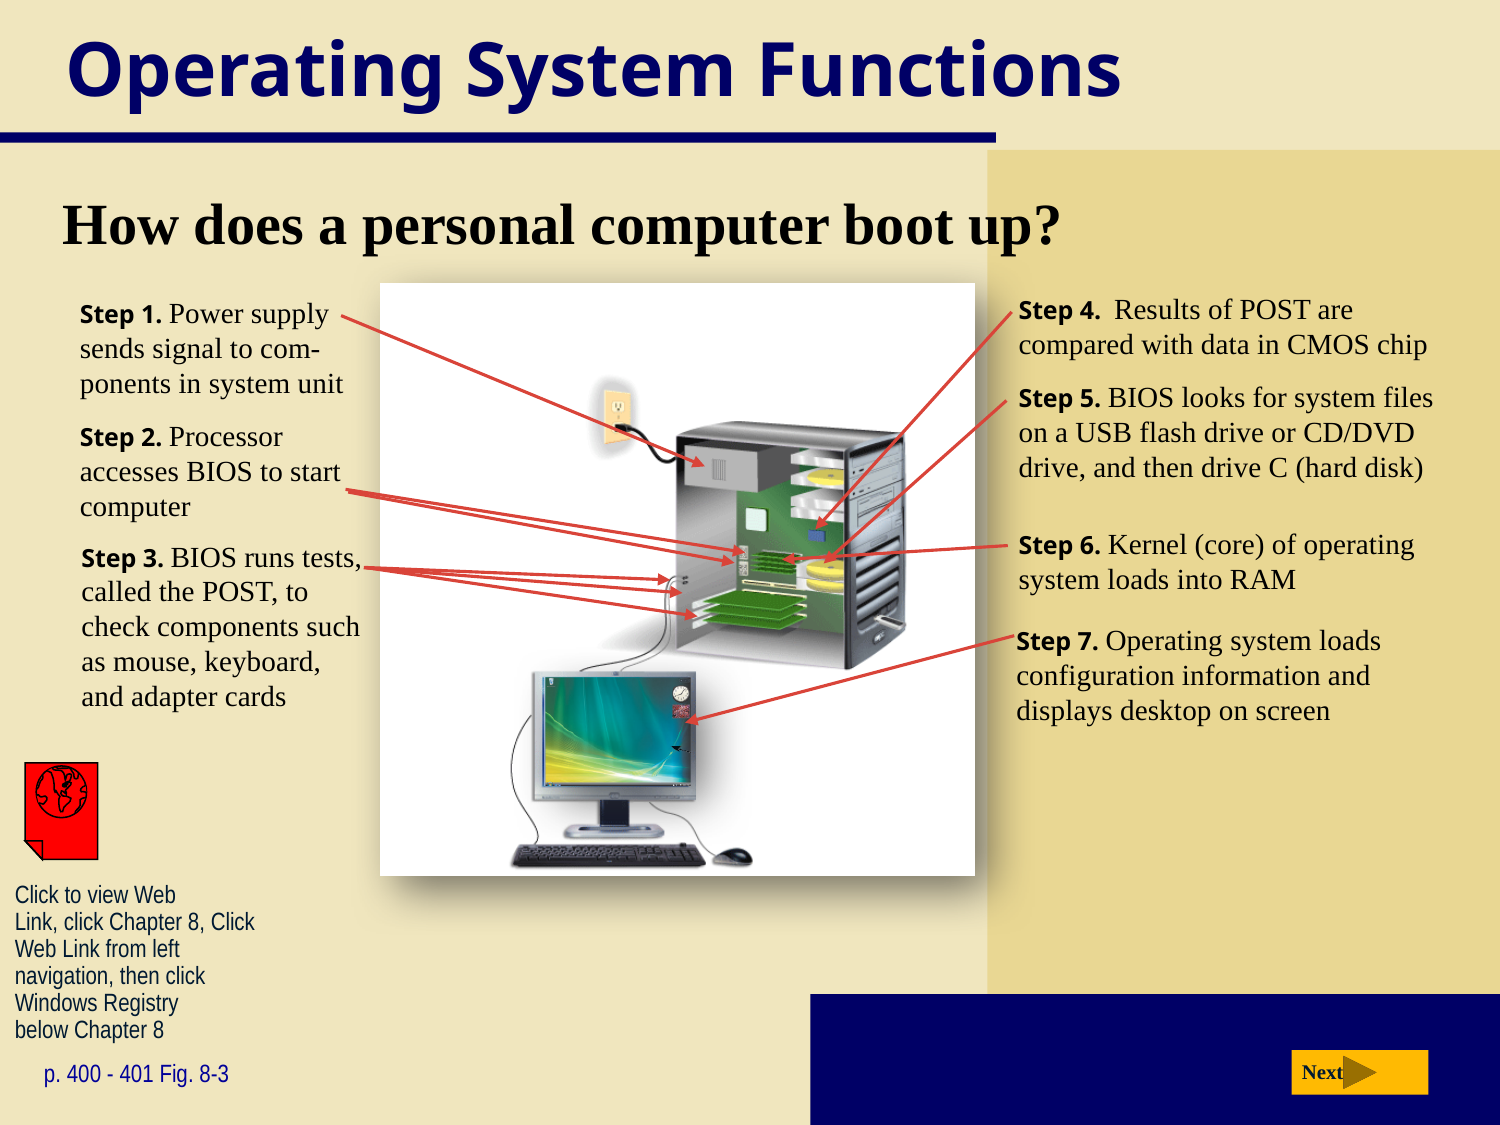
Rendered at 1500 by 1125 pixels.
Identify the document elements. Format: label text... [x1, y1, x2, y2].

text_box Step 7. Operating system loads configuration information and displays desktop on screen [1001, 613, 1464, 734]
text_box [380, 283, 975, 877]
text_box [1286, 1049, 1429, 1095]
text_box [0, 762, 326, 976]
text_box p. 400 - 401 Fig. 8-3 [29, 1050, 284, 1095]
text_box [363, 567, 698, 617]
text_box Step 1. Power supply sends signal to com-ponents in system unit [65, 286, 376, 407]
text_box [347, 476, 744, 575]
list How does a personal computer boot up? [47, 178, 1457, 271]
text_box Step 4. Results of POST are compared with data in CMOS chip [1003, 283, 1467, 368]
text_box Step 3. BIOS runs tests, called the POST, to check components such as mouse, keyboard, and adapter cards [66, 530, 375, 720]
text_box Step 6. Kernel (core) of operating system loads into RAM [1003, 517, 1467, 603]
text_box Step 5. BIOS looks for system files on a USB flash drive or CD/DVD drive, and then drive C (hard disk) [1003, 370, 1467, 491]
text_box Step 2. Processor accesses BIOS to start computer [65, 409, 375, 530]
title Operating System Functions [49, 0, 1459, 133]
